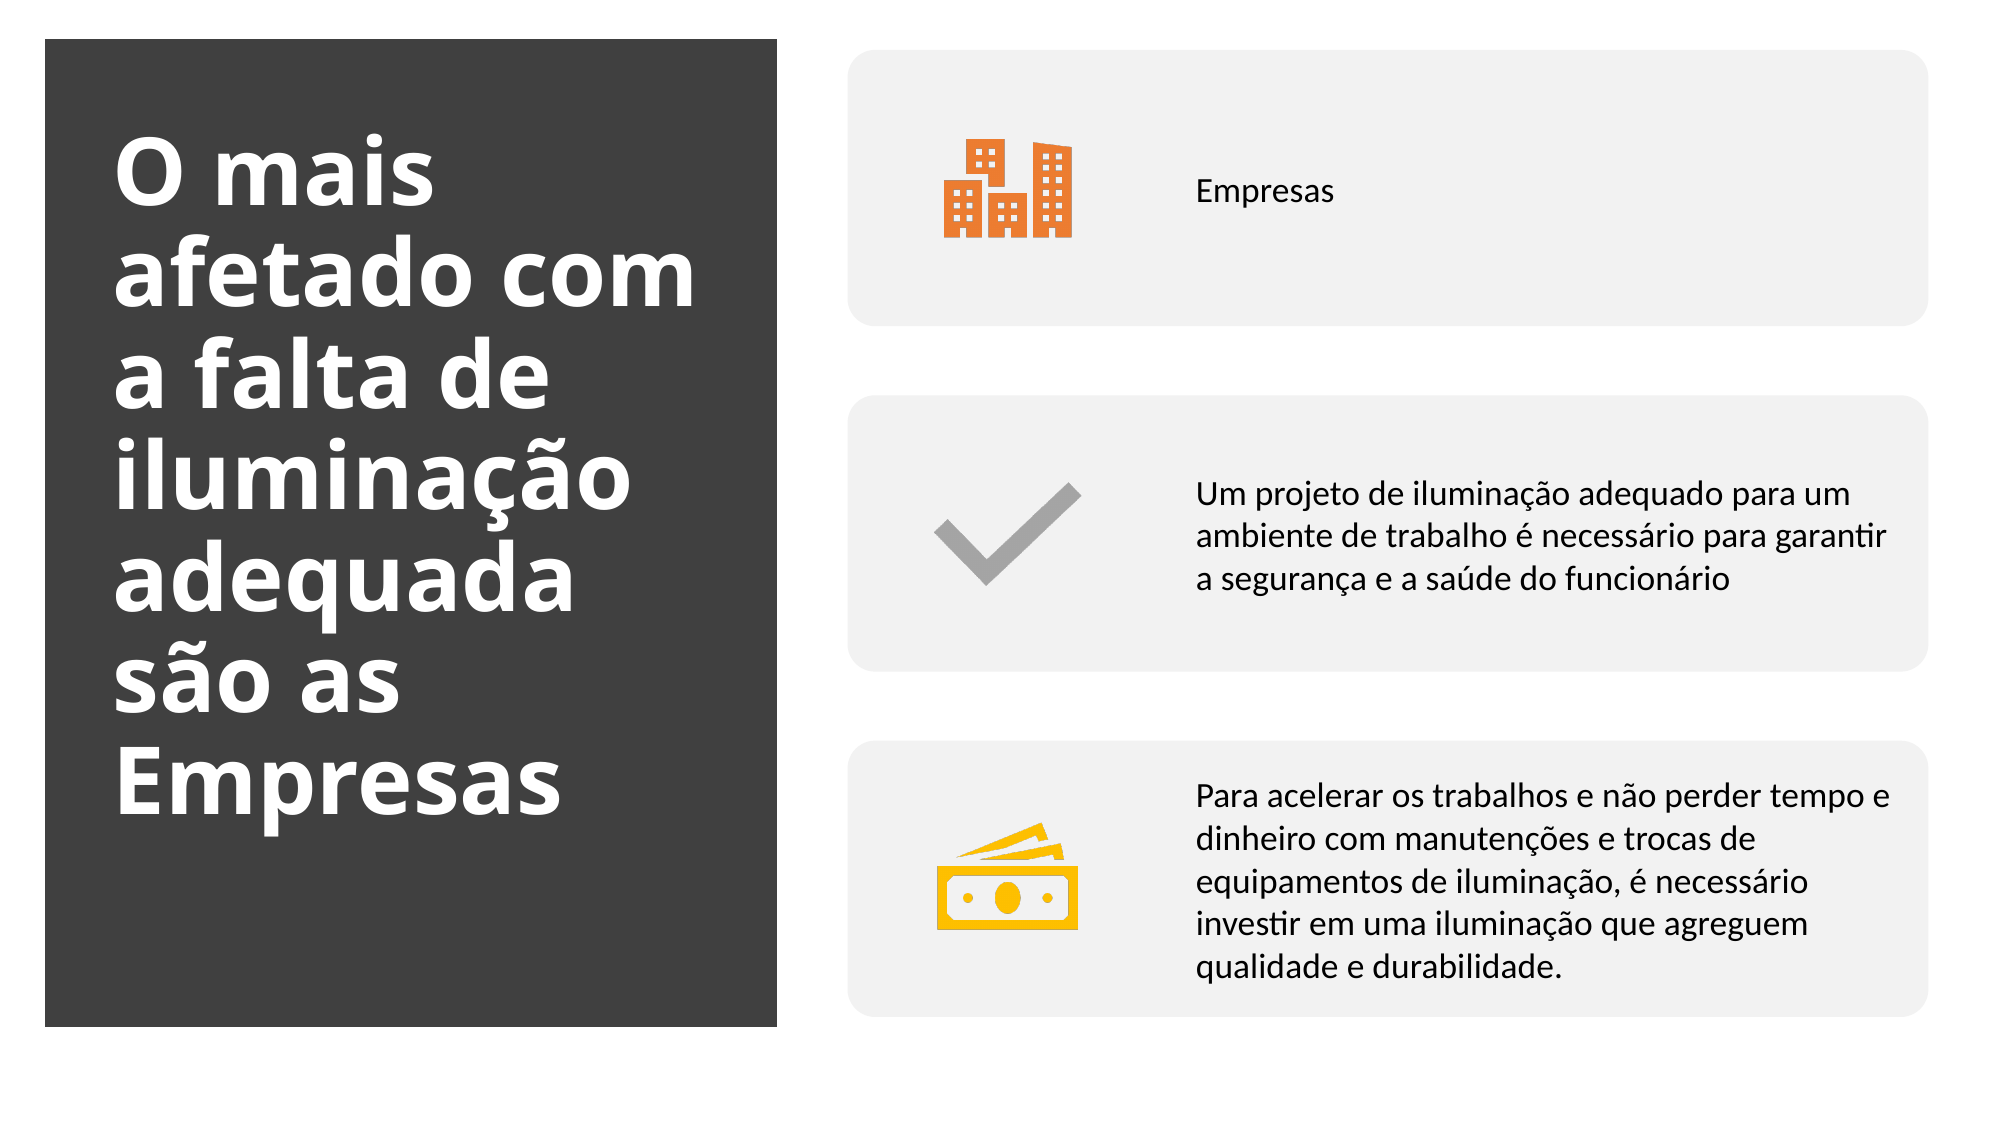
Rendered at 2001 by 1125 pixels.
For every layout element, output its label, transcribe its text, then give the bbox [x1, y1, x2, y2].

text_box [54, 49, 768, 1018]
title O mais afetado com a falta de iluminação adequada são as Empresas [97, 104, 722, 967]
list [847, 49, 1929, 1018]
